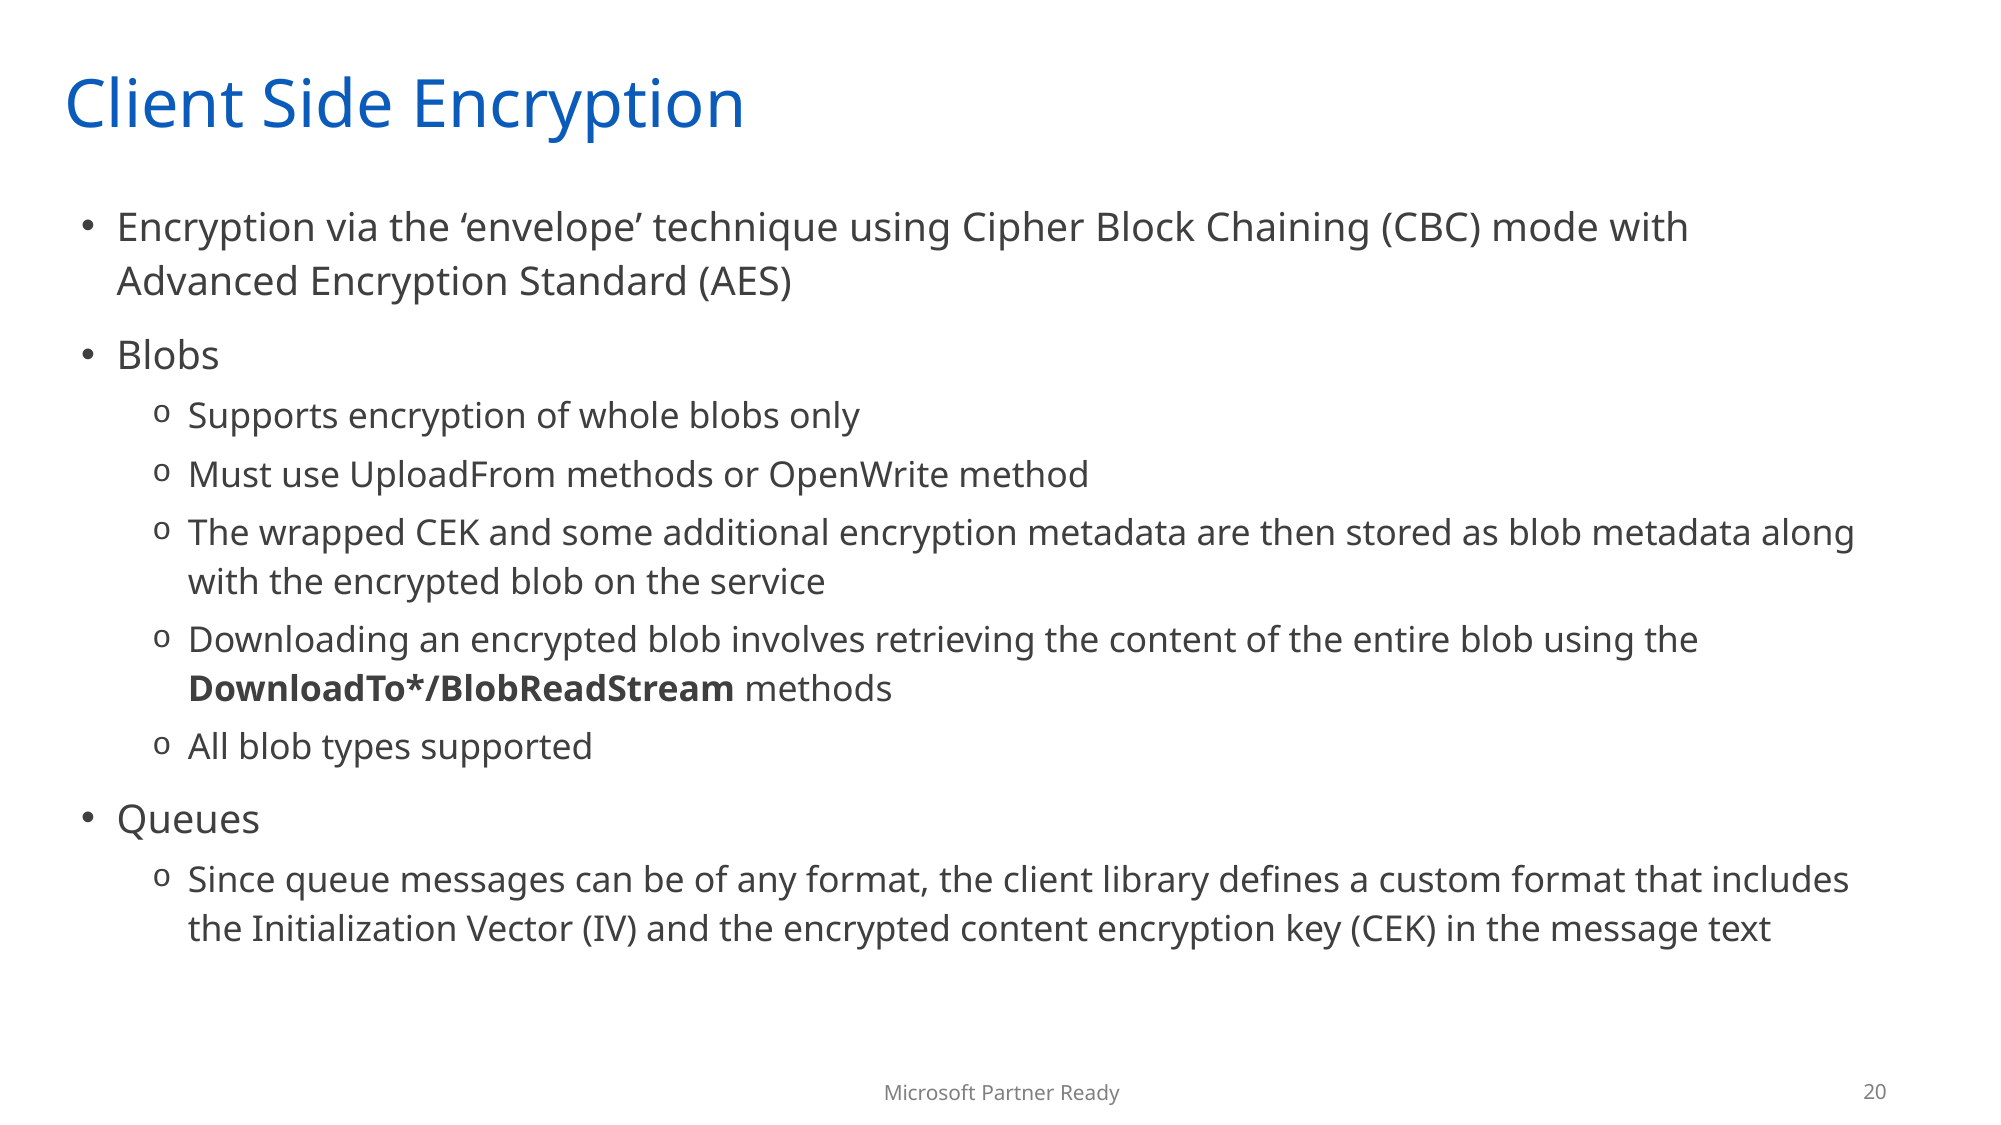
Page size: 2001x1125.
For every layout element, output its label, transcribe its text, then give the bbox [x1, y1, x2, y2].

title Client Side Encryption [49, 49, 1899, 162]
list Encryption via the ‘envelope’ technique using Cipher Block Chaining (CBC) mode with Advanced Encryption Standard (AES) Blobs Supports encryption of whole blobs only Must use UploadFrom methods or OpenWrite method The wrapped CEK and some additional encryption metadata are then stored as blob metadata along with the encrypted blob on the service Downloading an encrypted blob involves retrieving the content of the entire blob using the DownloadTo*/BlobReadStream methods All blob types supported Queues Since queue messages can be of any format, the client library defines a custom format that includes the Initialization Vector (IV) and the encrypted content encryption key (CEK) in the message text [66, 187, 1899, 1001]
slide_number 20 [1451, 1062, 1902, 1123]
